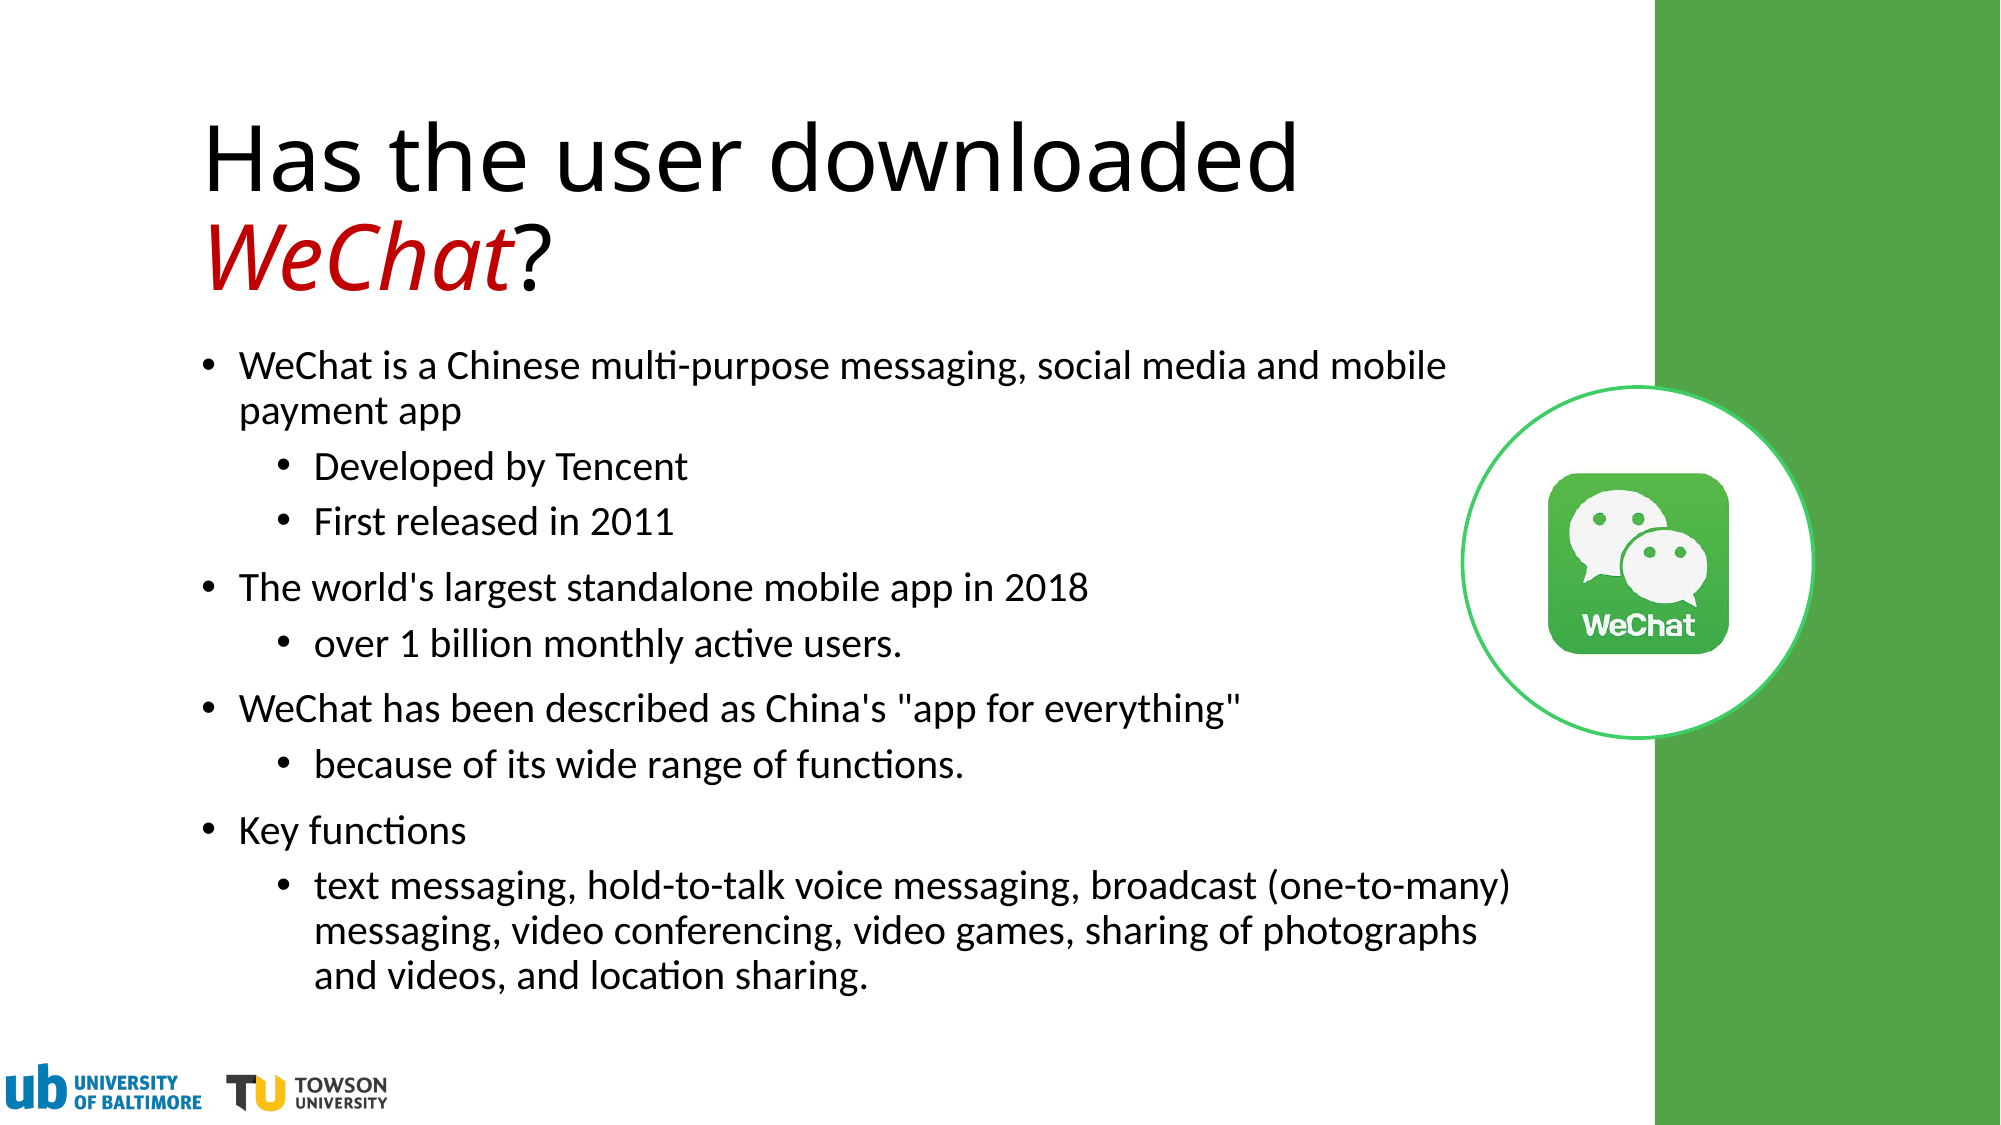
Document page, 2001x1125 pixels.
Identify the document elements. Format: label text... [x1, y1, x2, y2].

text_box [1461, 385, 1815, 740]
picture [0, 1031, 407, 1125]
title Has the user downloaded WeChat? [186, 102, 1413, 267]
text_box [1654, 0, 2000, 1125]
picture [1541, 468, 1735, 657]
list WeChat is a Chinese multi-purpose messaging, social media and mobile payment app Developed by Tencent First released in 2011 The world's largest standalone mobile app in 2018 over 1 billion monthly active users. WeChat has been described as China's "app for everything" because of its wide range of functions. Key functions text messaging, hold-to-talk voice messaging, broadcast (one-to-many) messaging, video conferencing, video games, sharing of photographs and videos, and location sharing. [186, 267, 1542, 1075]
